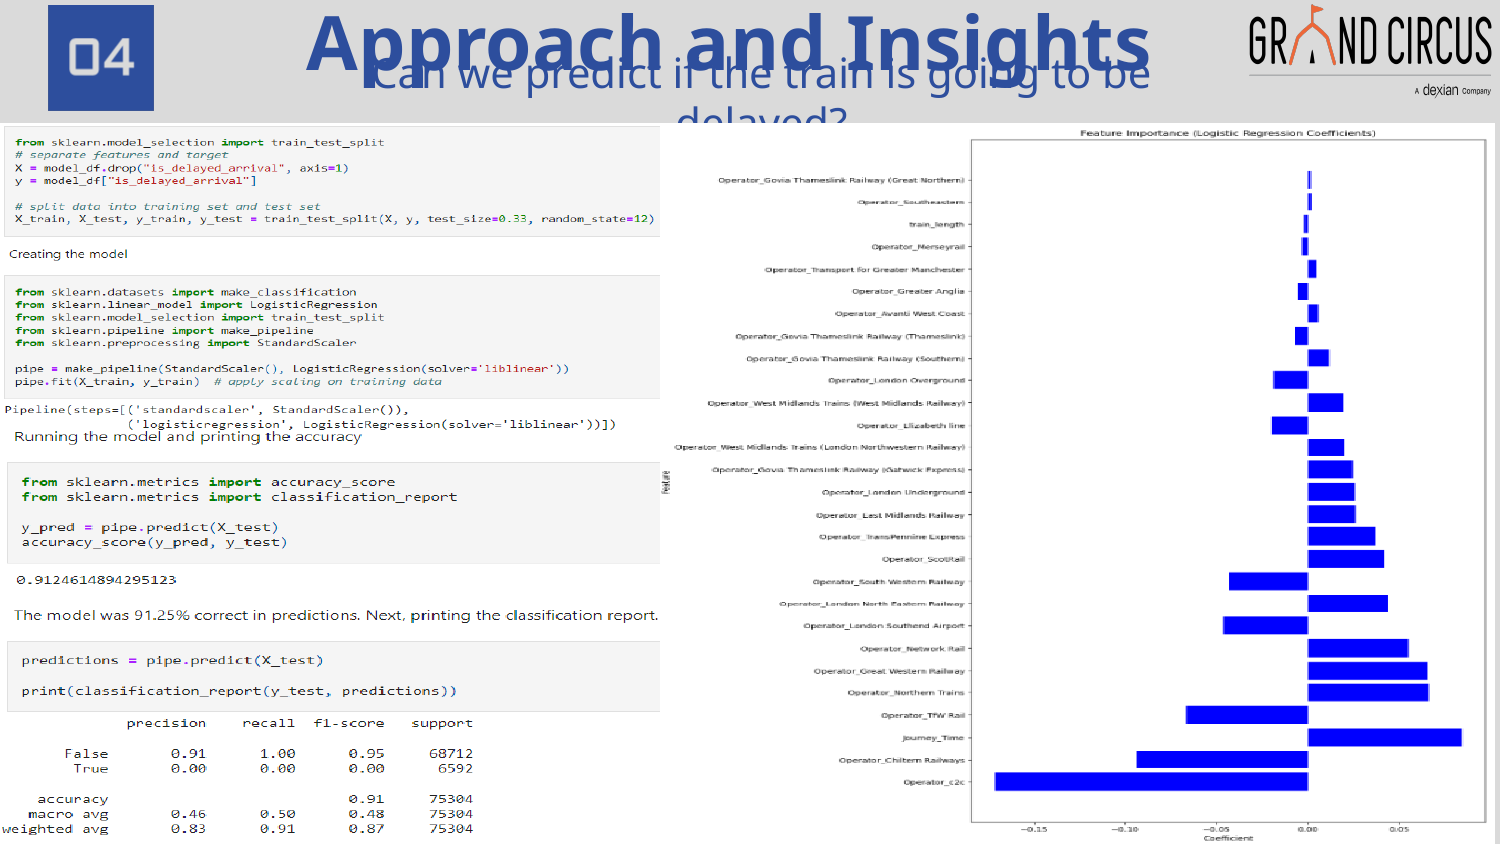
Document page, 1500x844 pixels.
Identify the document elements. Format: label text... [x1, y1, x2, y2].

picture [33, 5, 167, 122]
picture [0, 123, 1495, 844]
text_box Can we predict if the train is going to be delayed? [287, 72, 1213, 122]
text_box Approach and Insights [170, 7, 1236, 74]
picture [1241, 0, 1500, 114]
